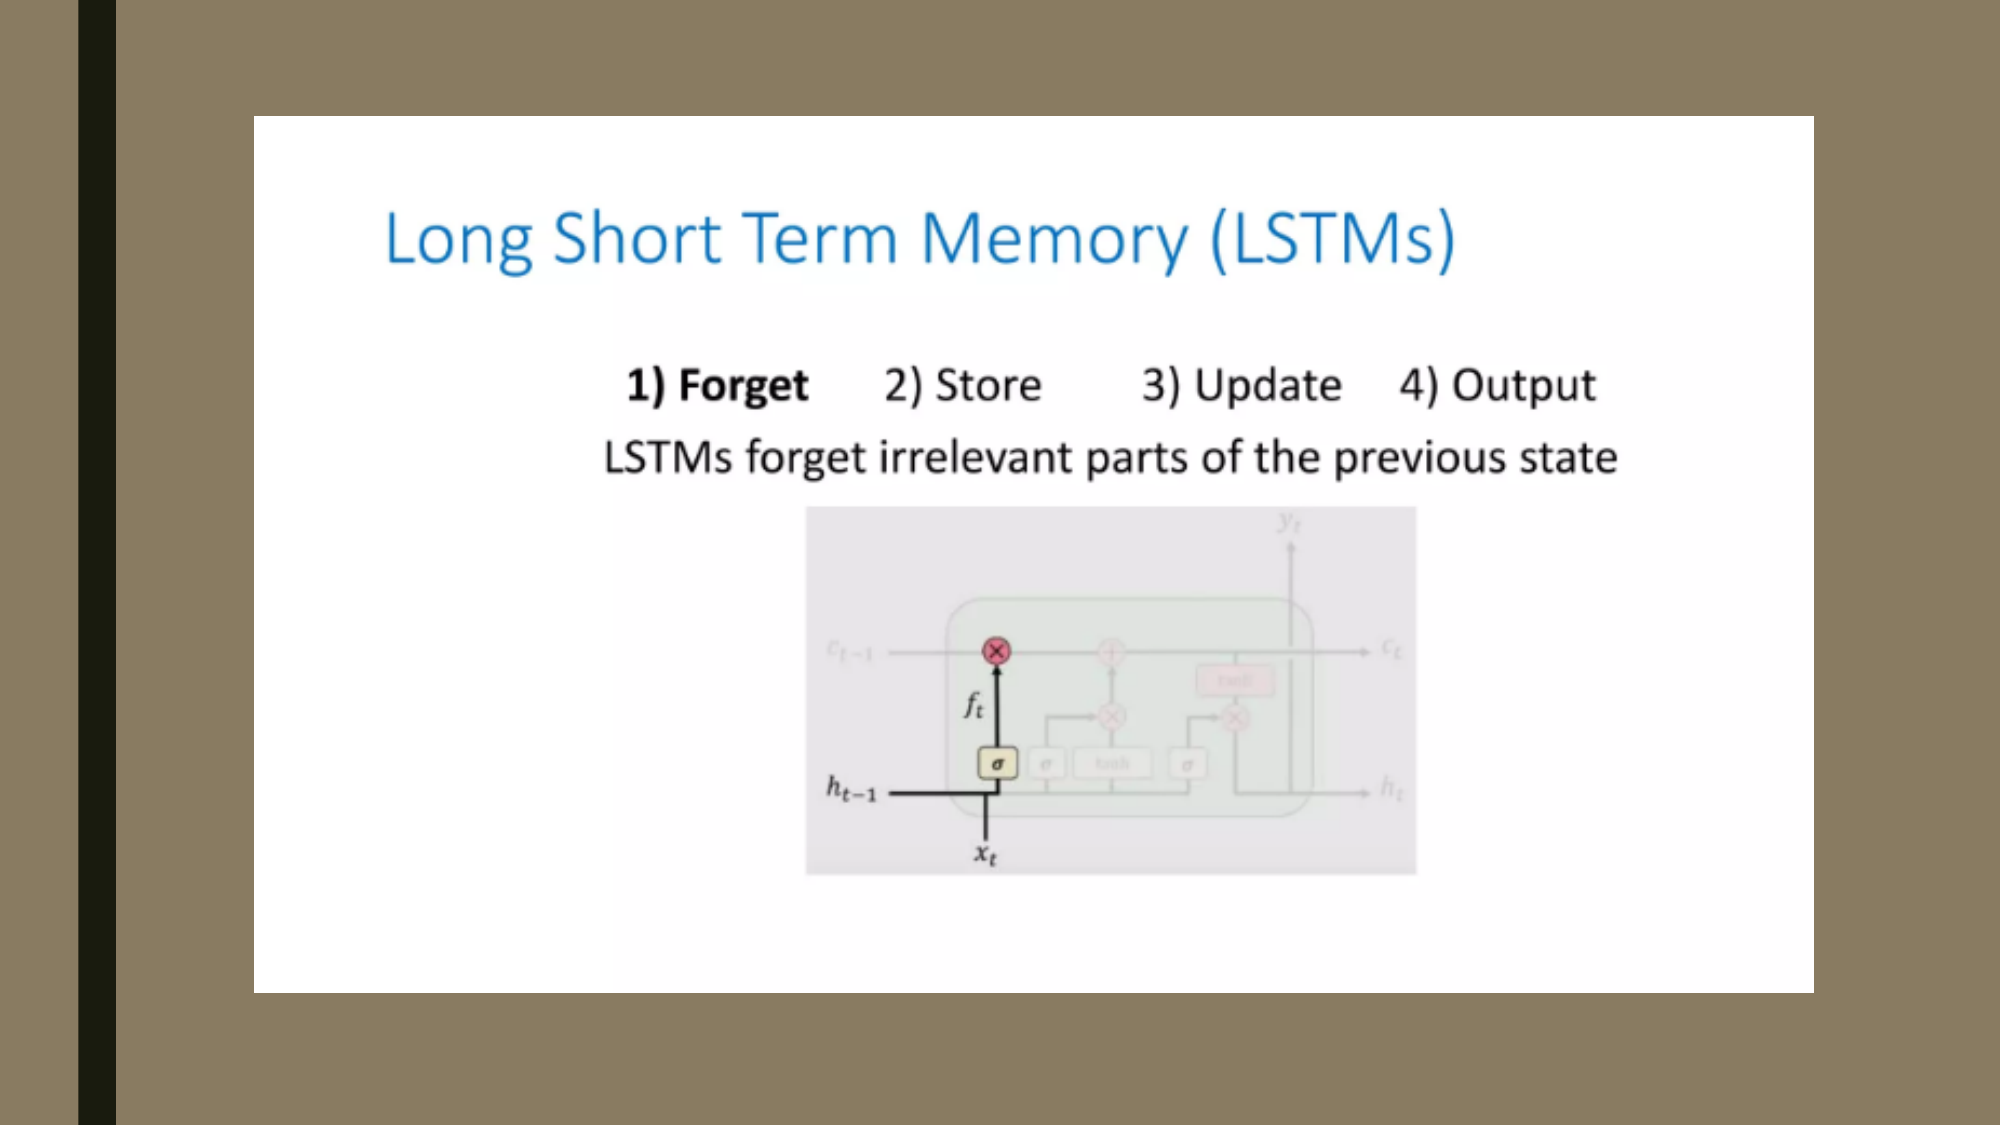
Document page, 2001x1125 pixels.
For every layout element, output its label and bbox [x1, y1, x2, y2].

picture [254, 116, 1814, 993]
